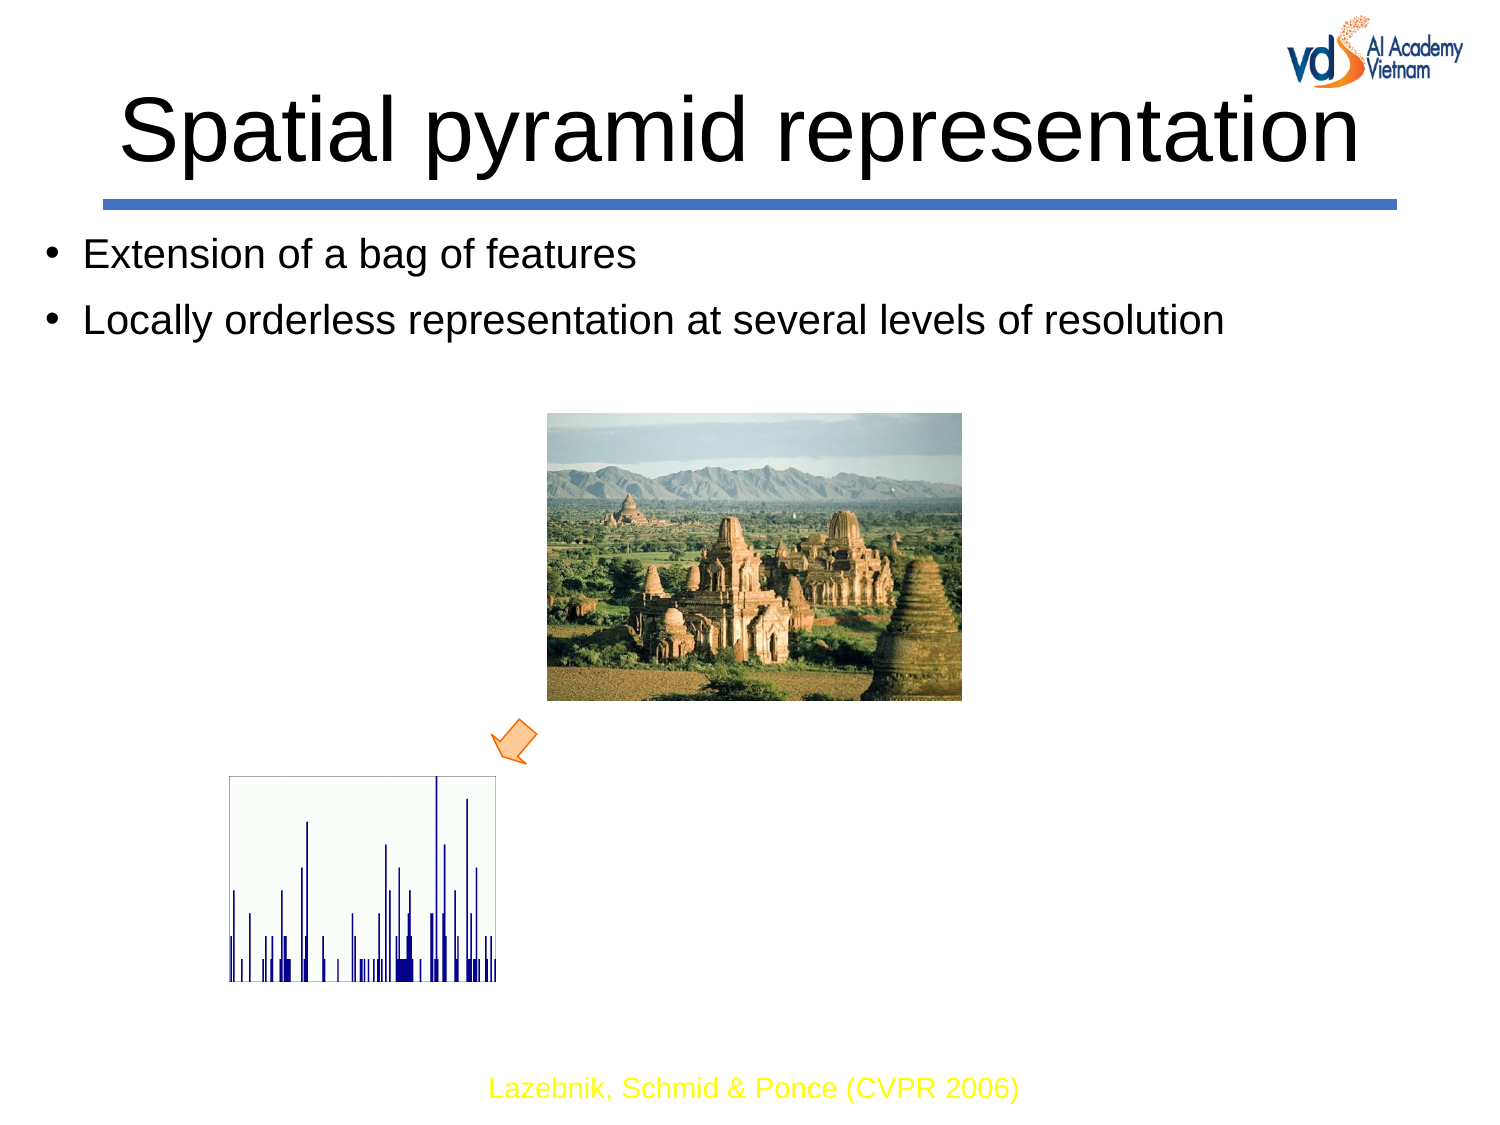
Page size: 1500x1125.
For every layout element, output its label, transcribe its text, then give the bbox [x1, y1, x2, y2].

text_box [229, 721, 539, 1022]
list Extension of a bag of features Locally orderless representation at several levels of resolution [30, 224, 1481, 488]
title Spatial pyramid representation [103, 59, 1397, 204]
picture [546, 412, 962, 702]
text_box Lazebnik, Schmid & Ponce (CVPR 2006) [473, 1062, 1036, 1113]
picture [1287, 15, 1463, 88]
